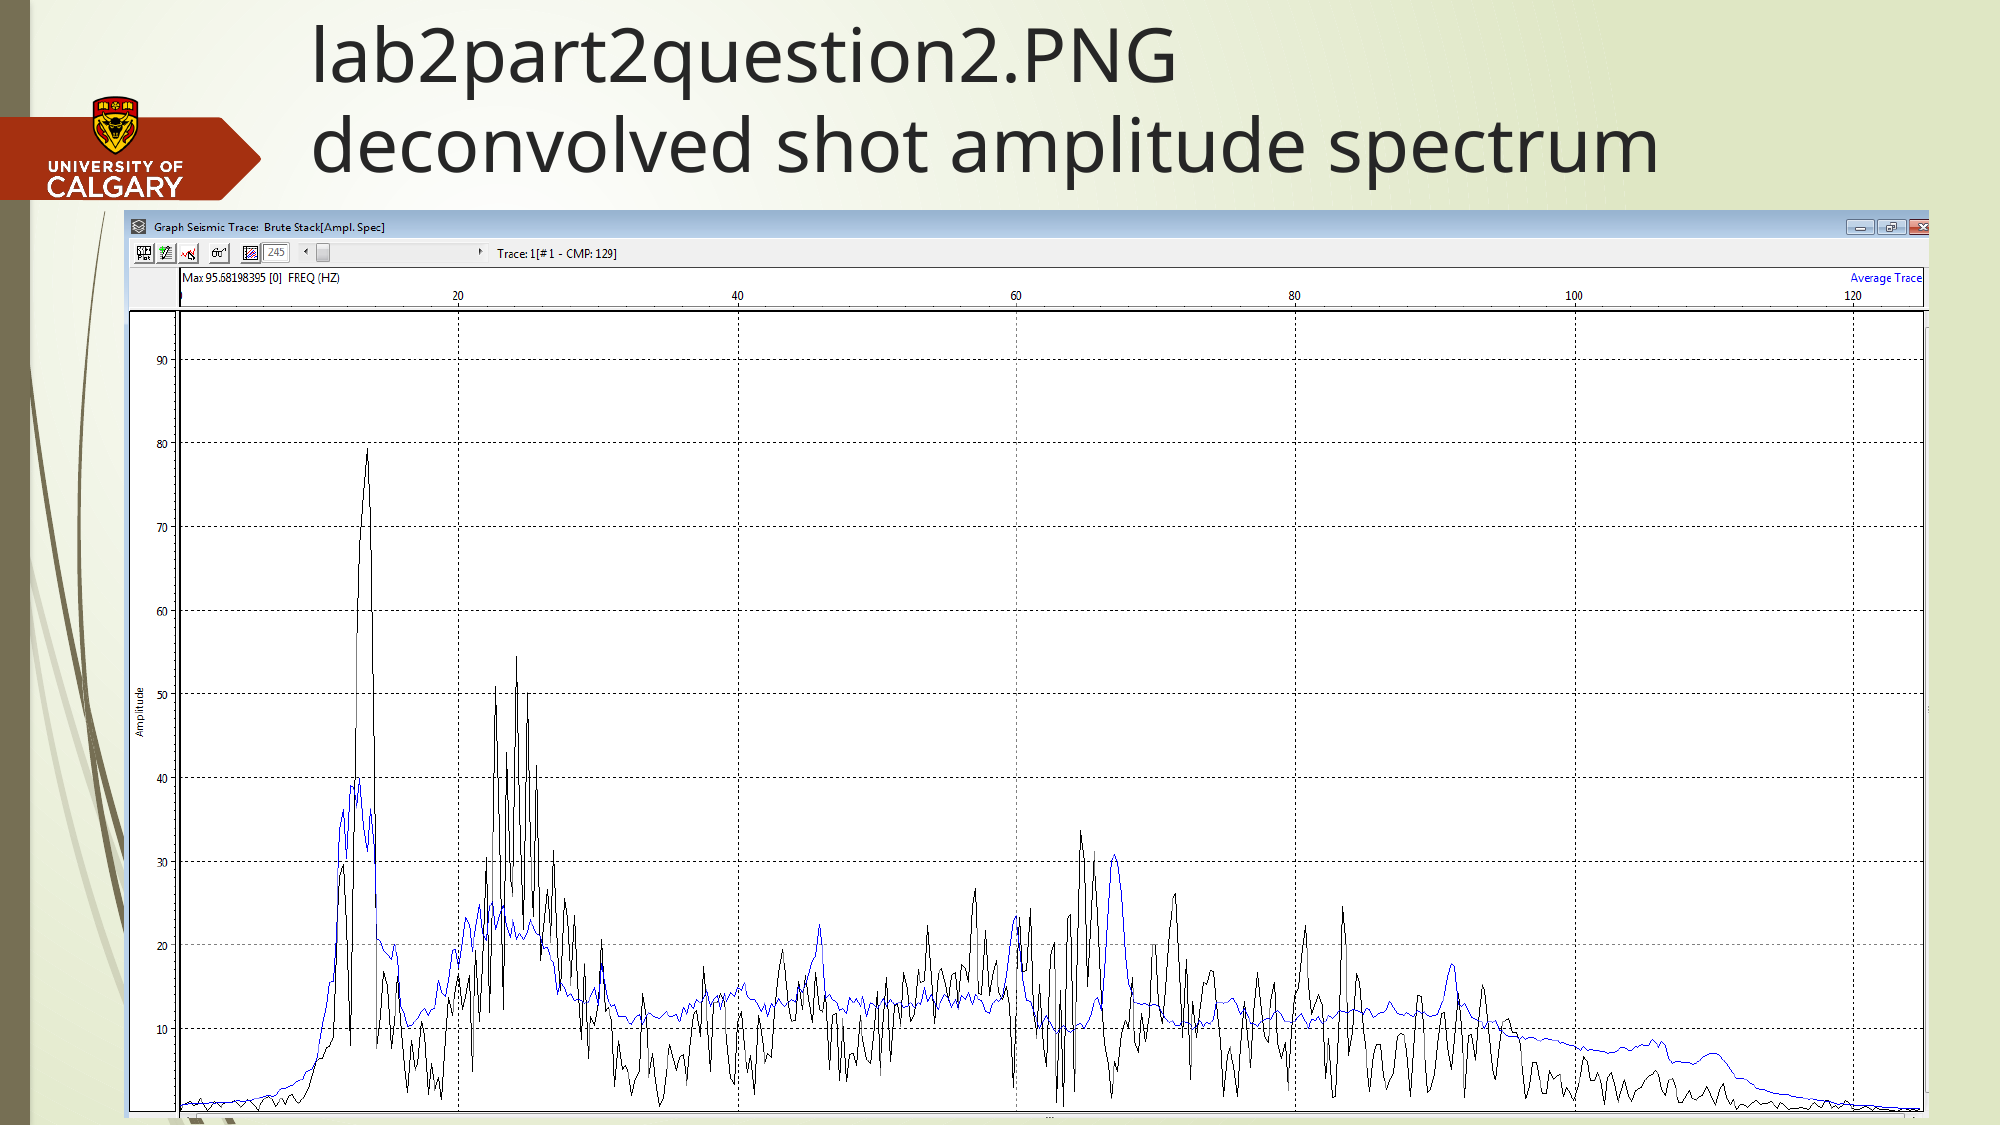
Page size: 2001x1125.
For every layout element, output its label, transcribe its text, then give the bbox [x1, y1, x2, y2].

picture [14, 84, 215, 211]
title lab2part2question2.PNG deconvolved shot amplitude spectrum [295, 0, 1758, 209]
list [124, 209, 1929, 1119]
